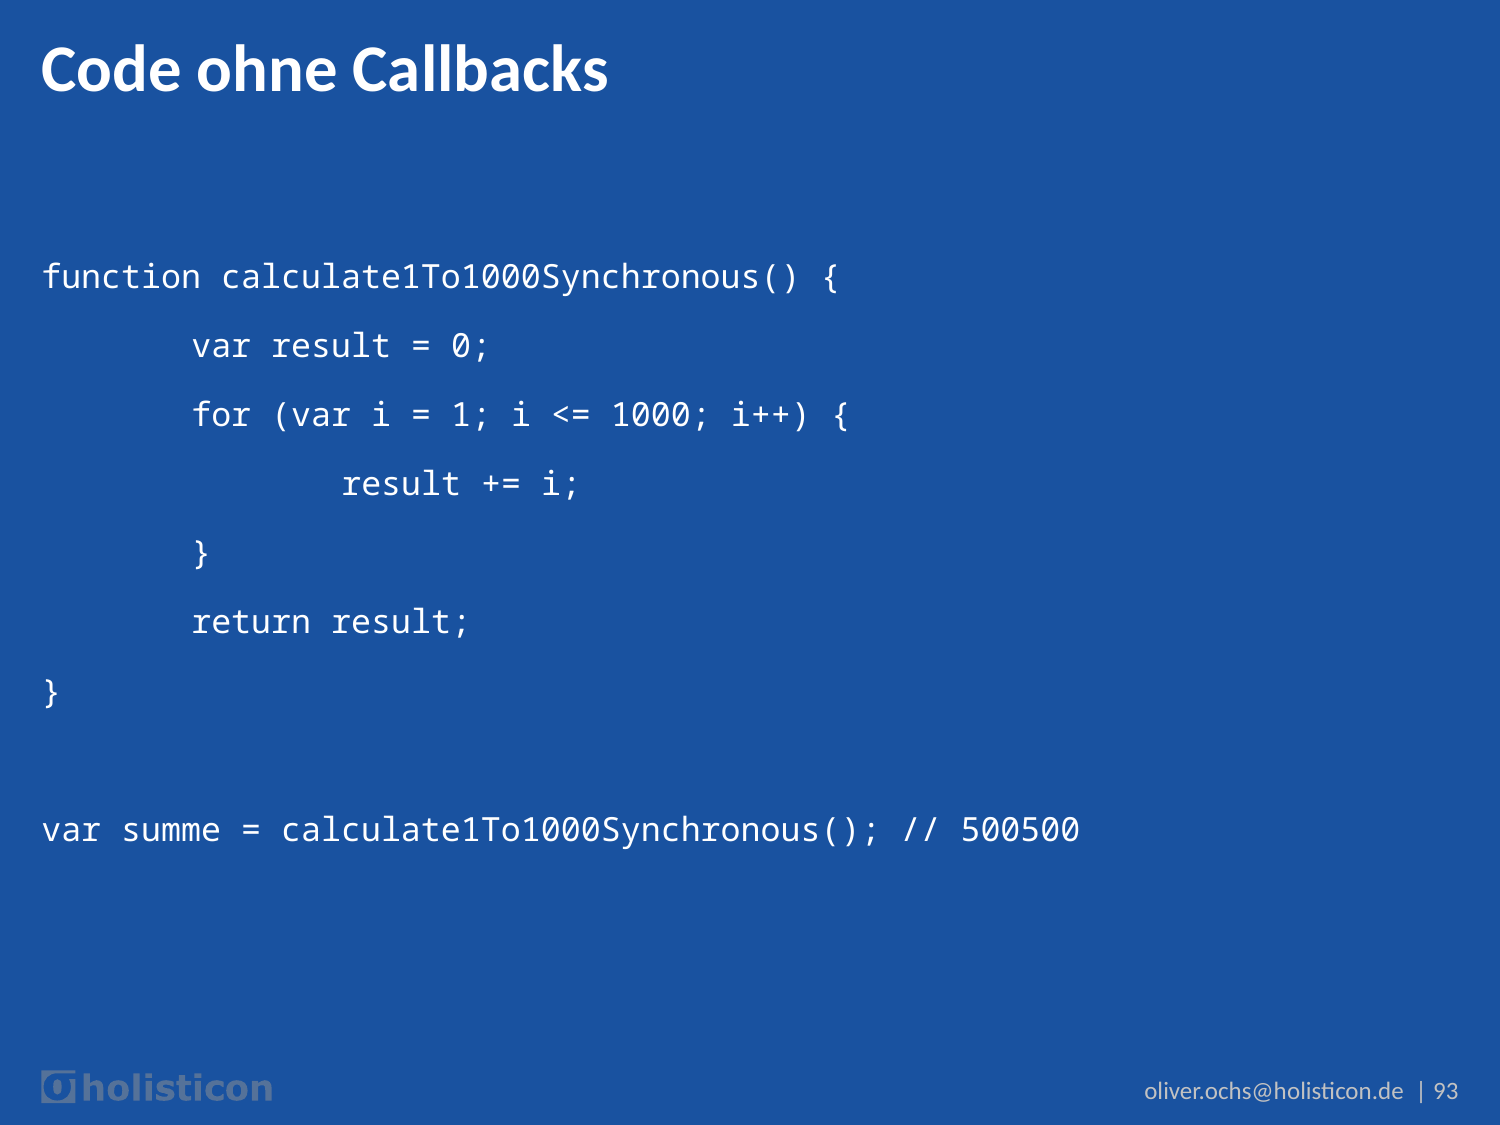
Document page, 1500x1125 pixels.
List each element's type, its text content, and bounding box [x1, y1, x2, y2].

title Code ohne Callbacks [41, 24, 1436, 188]
list function calculate1To1000Synchronous() { var result = 0; for (var i = 1; i <= 1000; i++) { result += i; } return result; } var summe = calculate1To1000Synchronous(); // 500500 [41, 255, 1436, 973]
